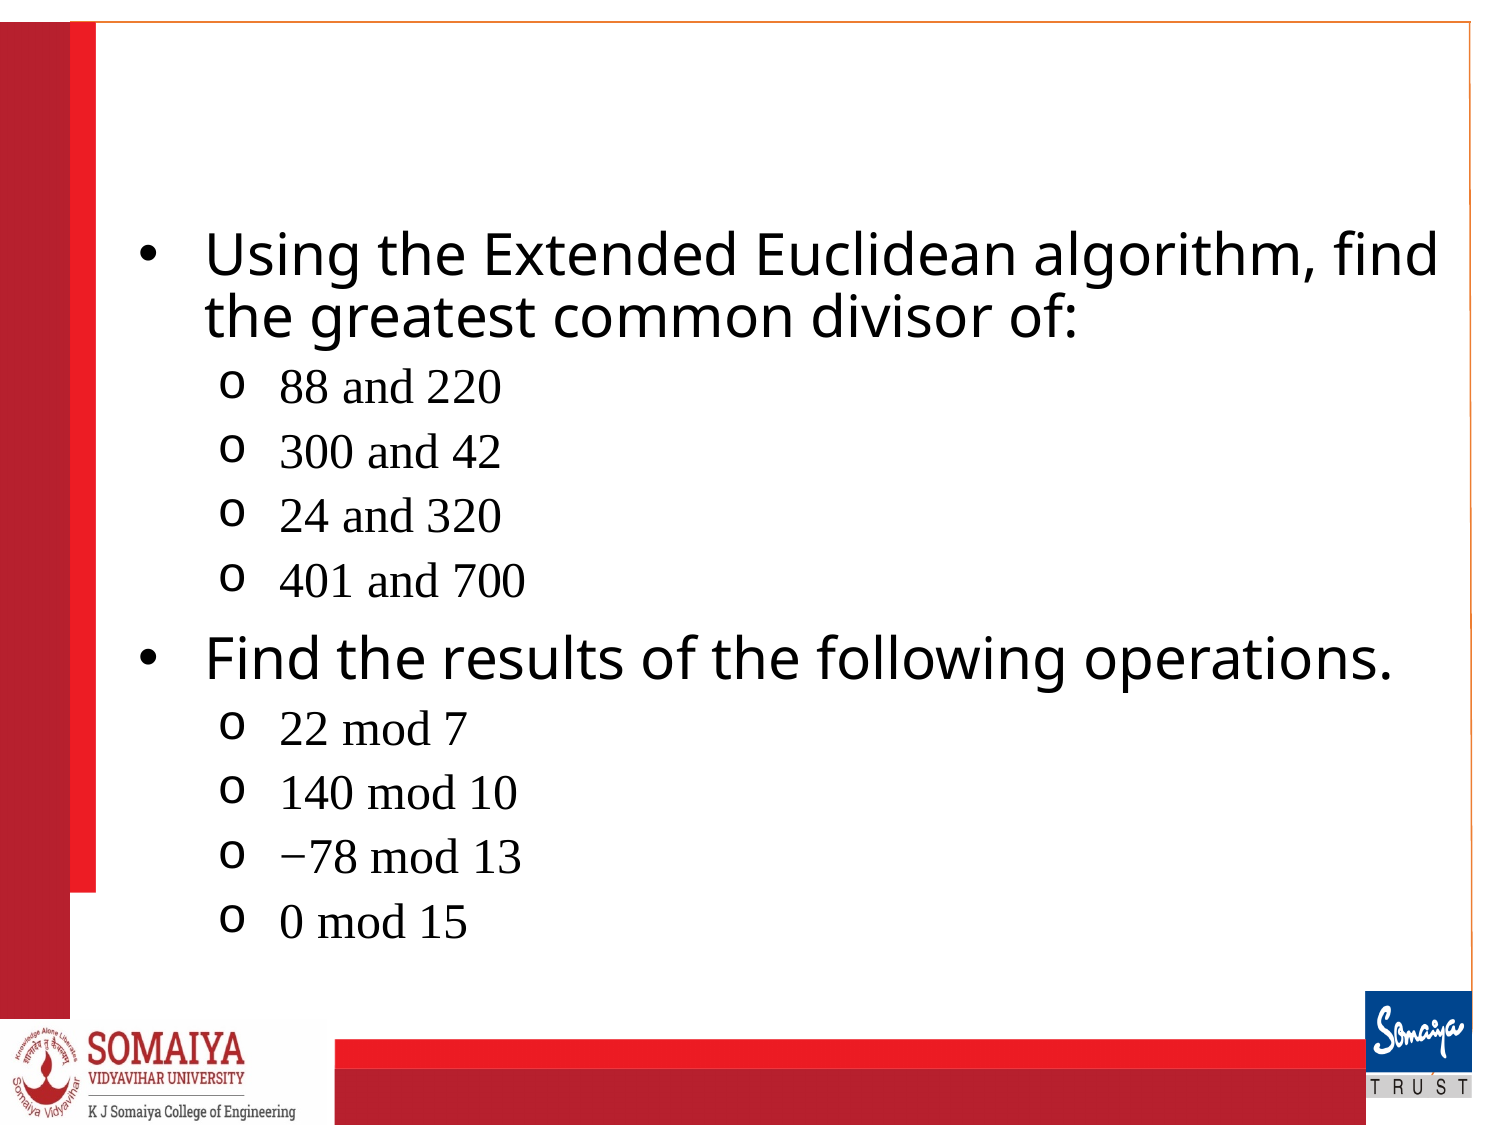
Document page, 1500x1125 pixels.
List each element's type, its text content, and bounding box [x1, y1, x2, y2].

list Using the Extended Euclidean algorithm, find the greatest common divisor of: 88 and 220 300 and 42 24 and 320 401 and 700 Find the results of the following operations. 22 mod 7 140 mod 10 −78 mod 13 0 mod 15 [114, 217, 1465, 960]
picture [0, 22, 327, 1125]
picture [1365, 991, 1472, 1098]
picture [335, 1040, 1365, 1125]
